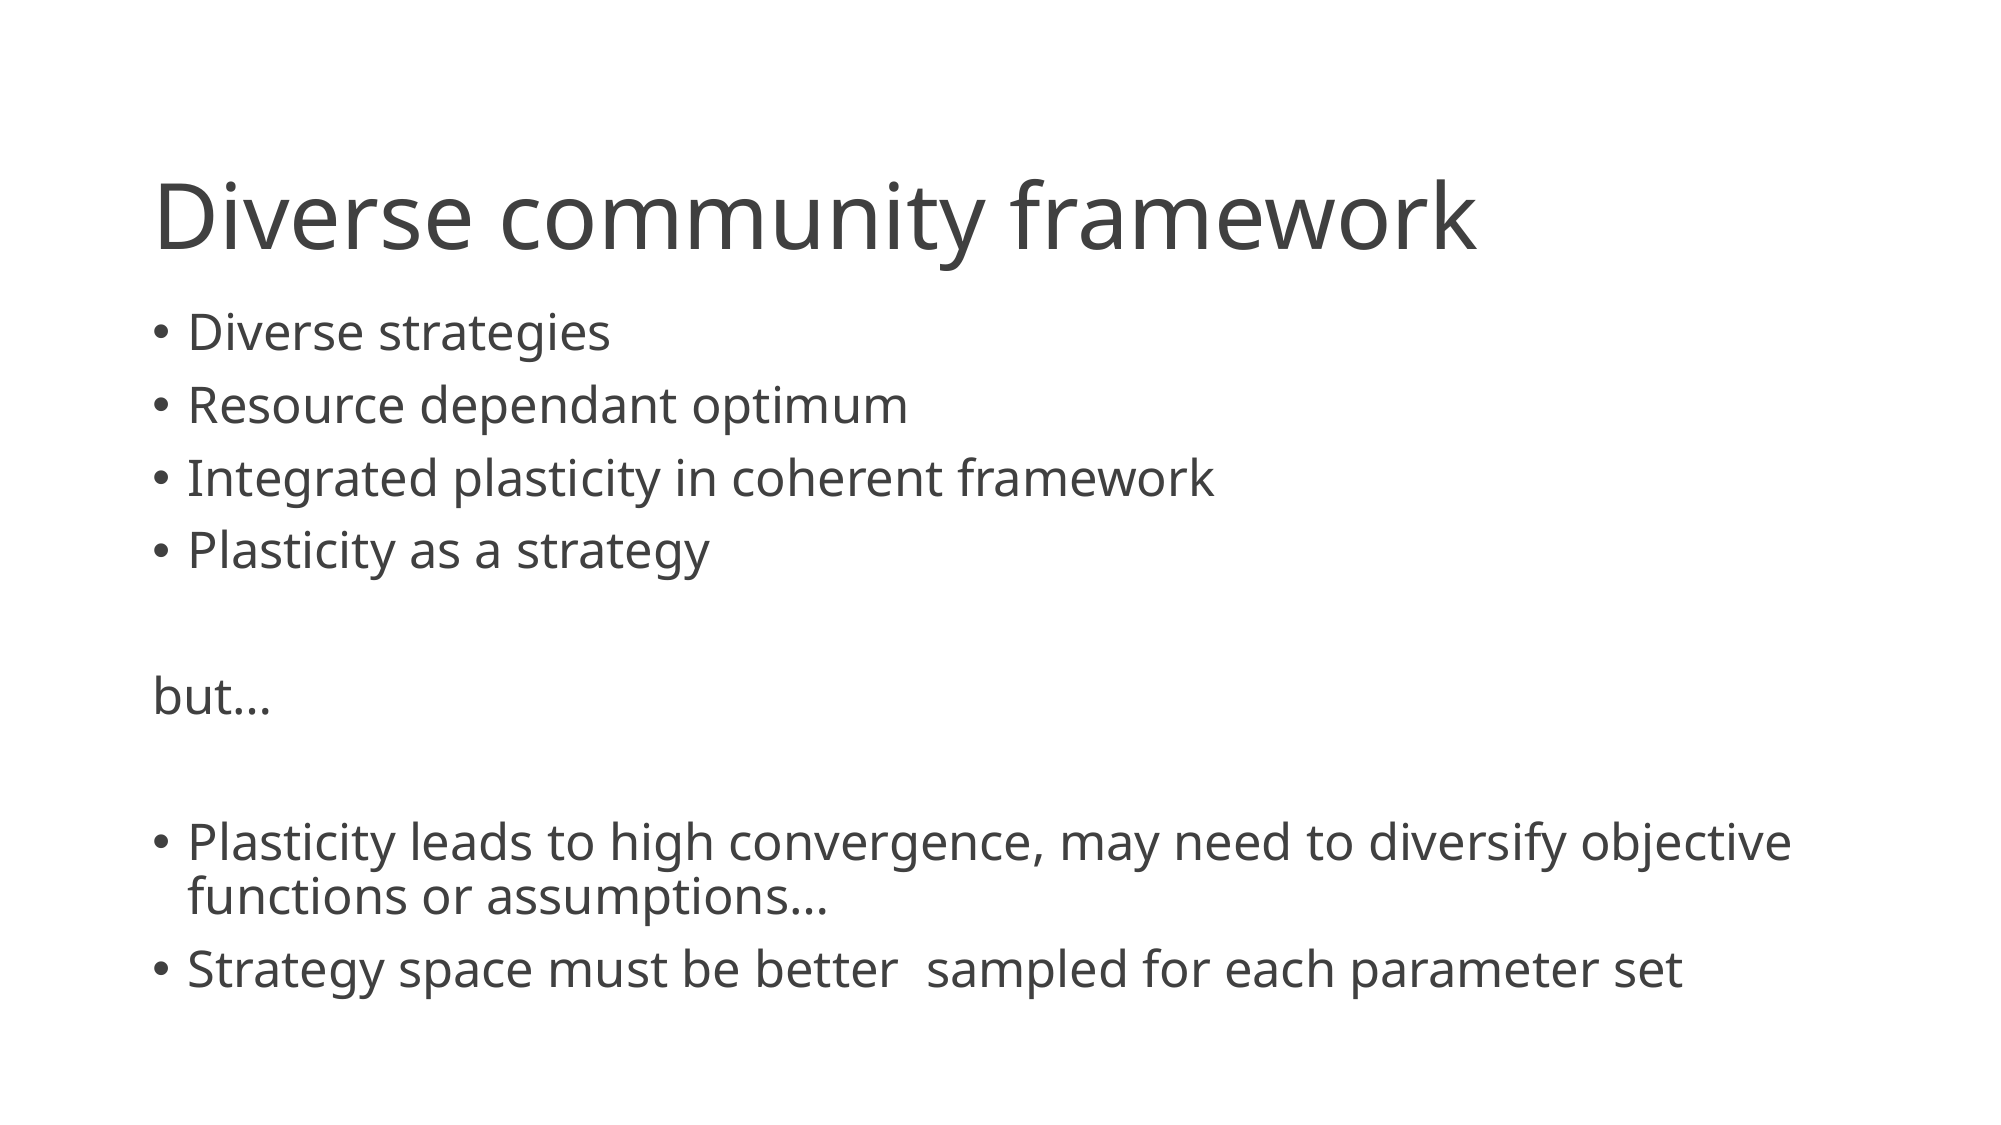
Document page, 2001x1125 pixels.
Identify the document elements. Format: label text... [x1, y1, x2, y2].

title Diverse community framework [137, 59, 1863, 278]
list Diverse strategies Resource dependant optimum Integrated plasticity in coherent framework Plasticity as a strategy but… Plasticity leads to high convergence, may need to diversify objective functions or assumptions… Strategy space must be better sampled for each parameter set [137, 299, 1863, 1014]
